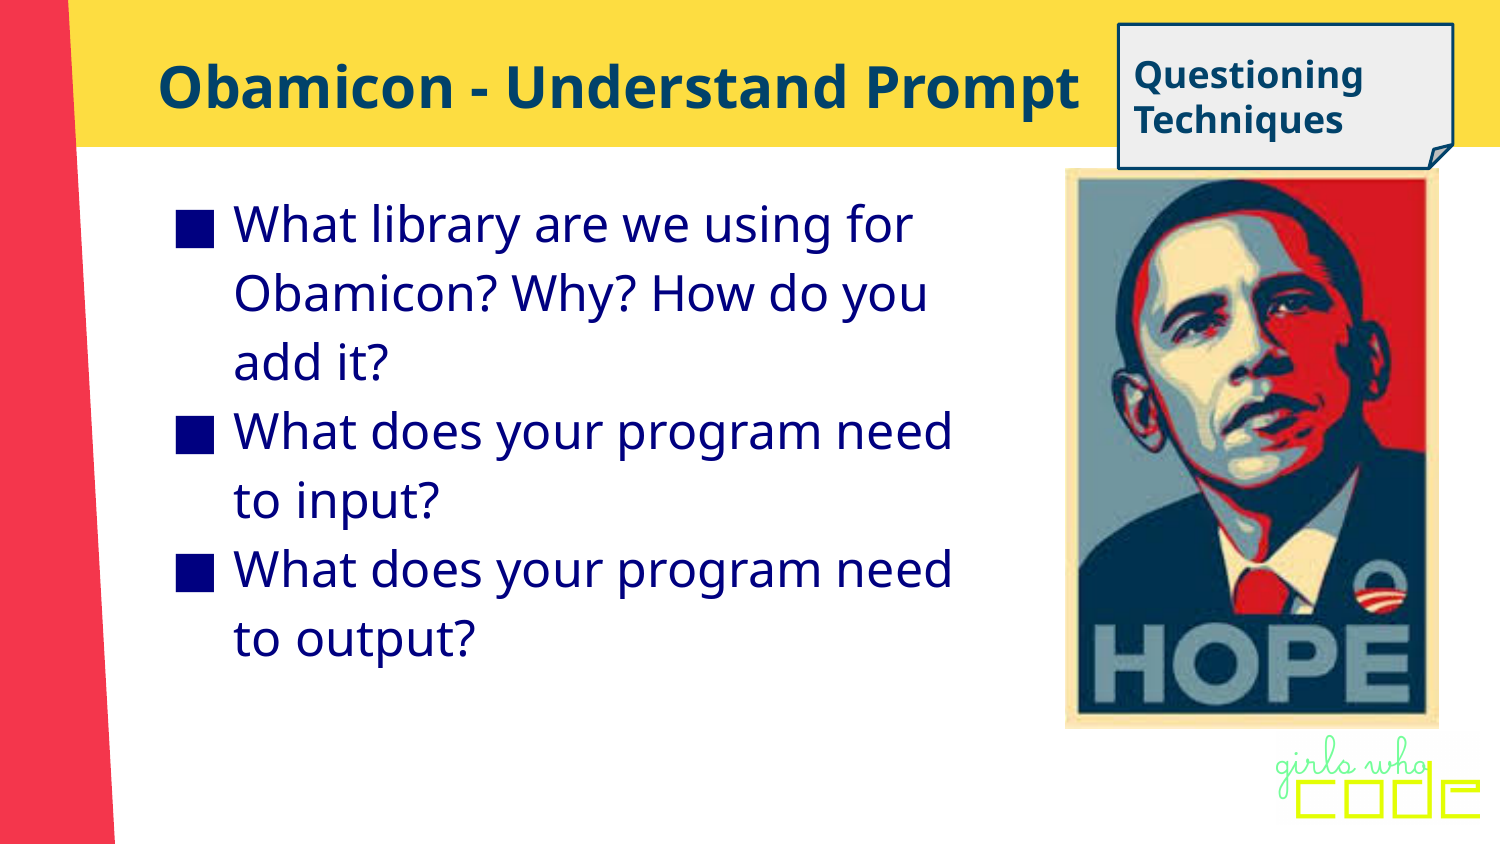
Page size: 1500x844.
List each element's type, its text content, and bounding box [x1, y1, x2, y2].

picture [1276, 731, 1480, 825]
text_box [1118, 23, 1477, 169]
list What library are we using for Obamicon? Why? How do you add it? What does your program need to input? What does your program need to output? [144, 168, 982, 729]
picture [1064, 168, 1439, 730]
title Obamicon - Understand Prompt [142, 35, 1113, 130]
